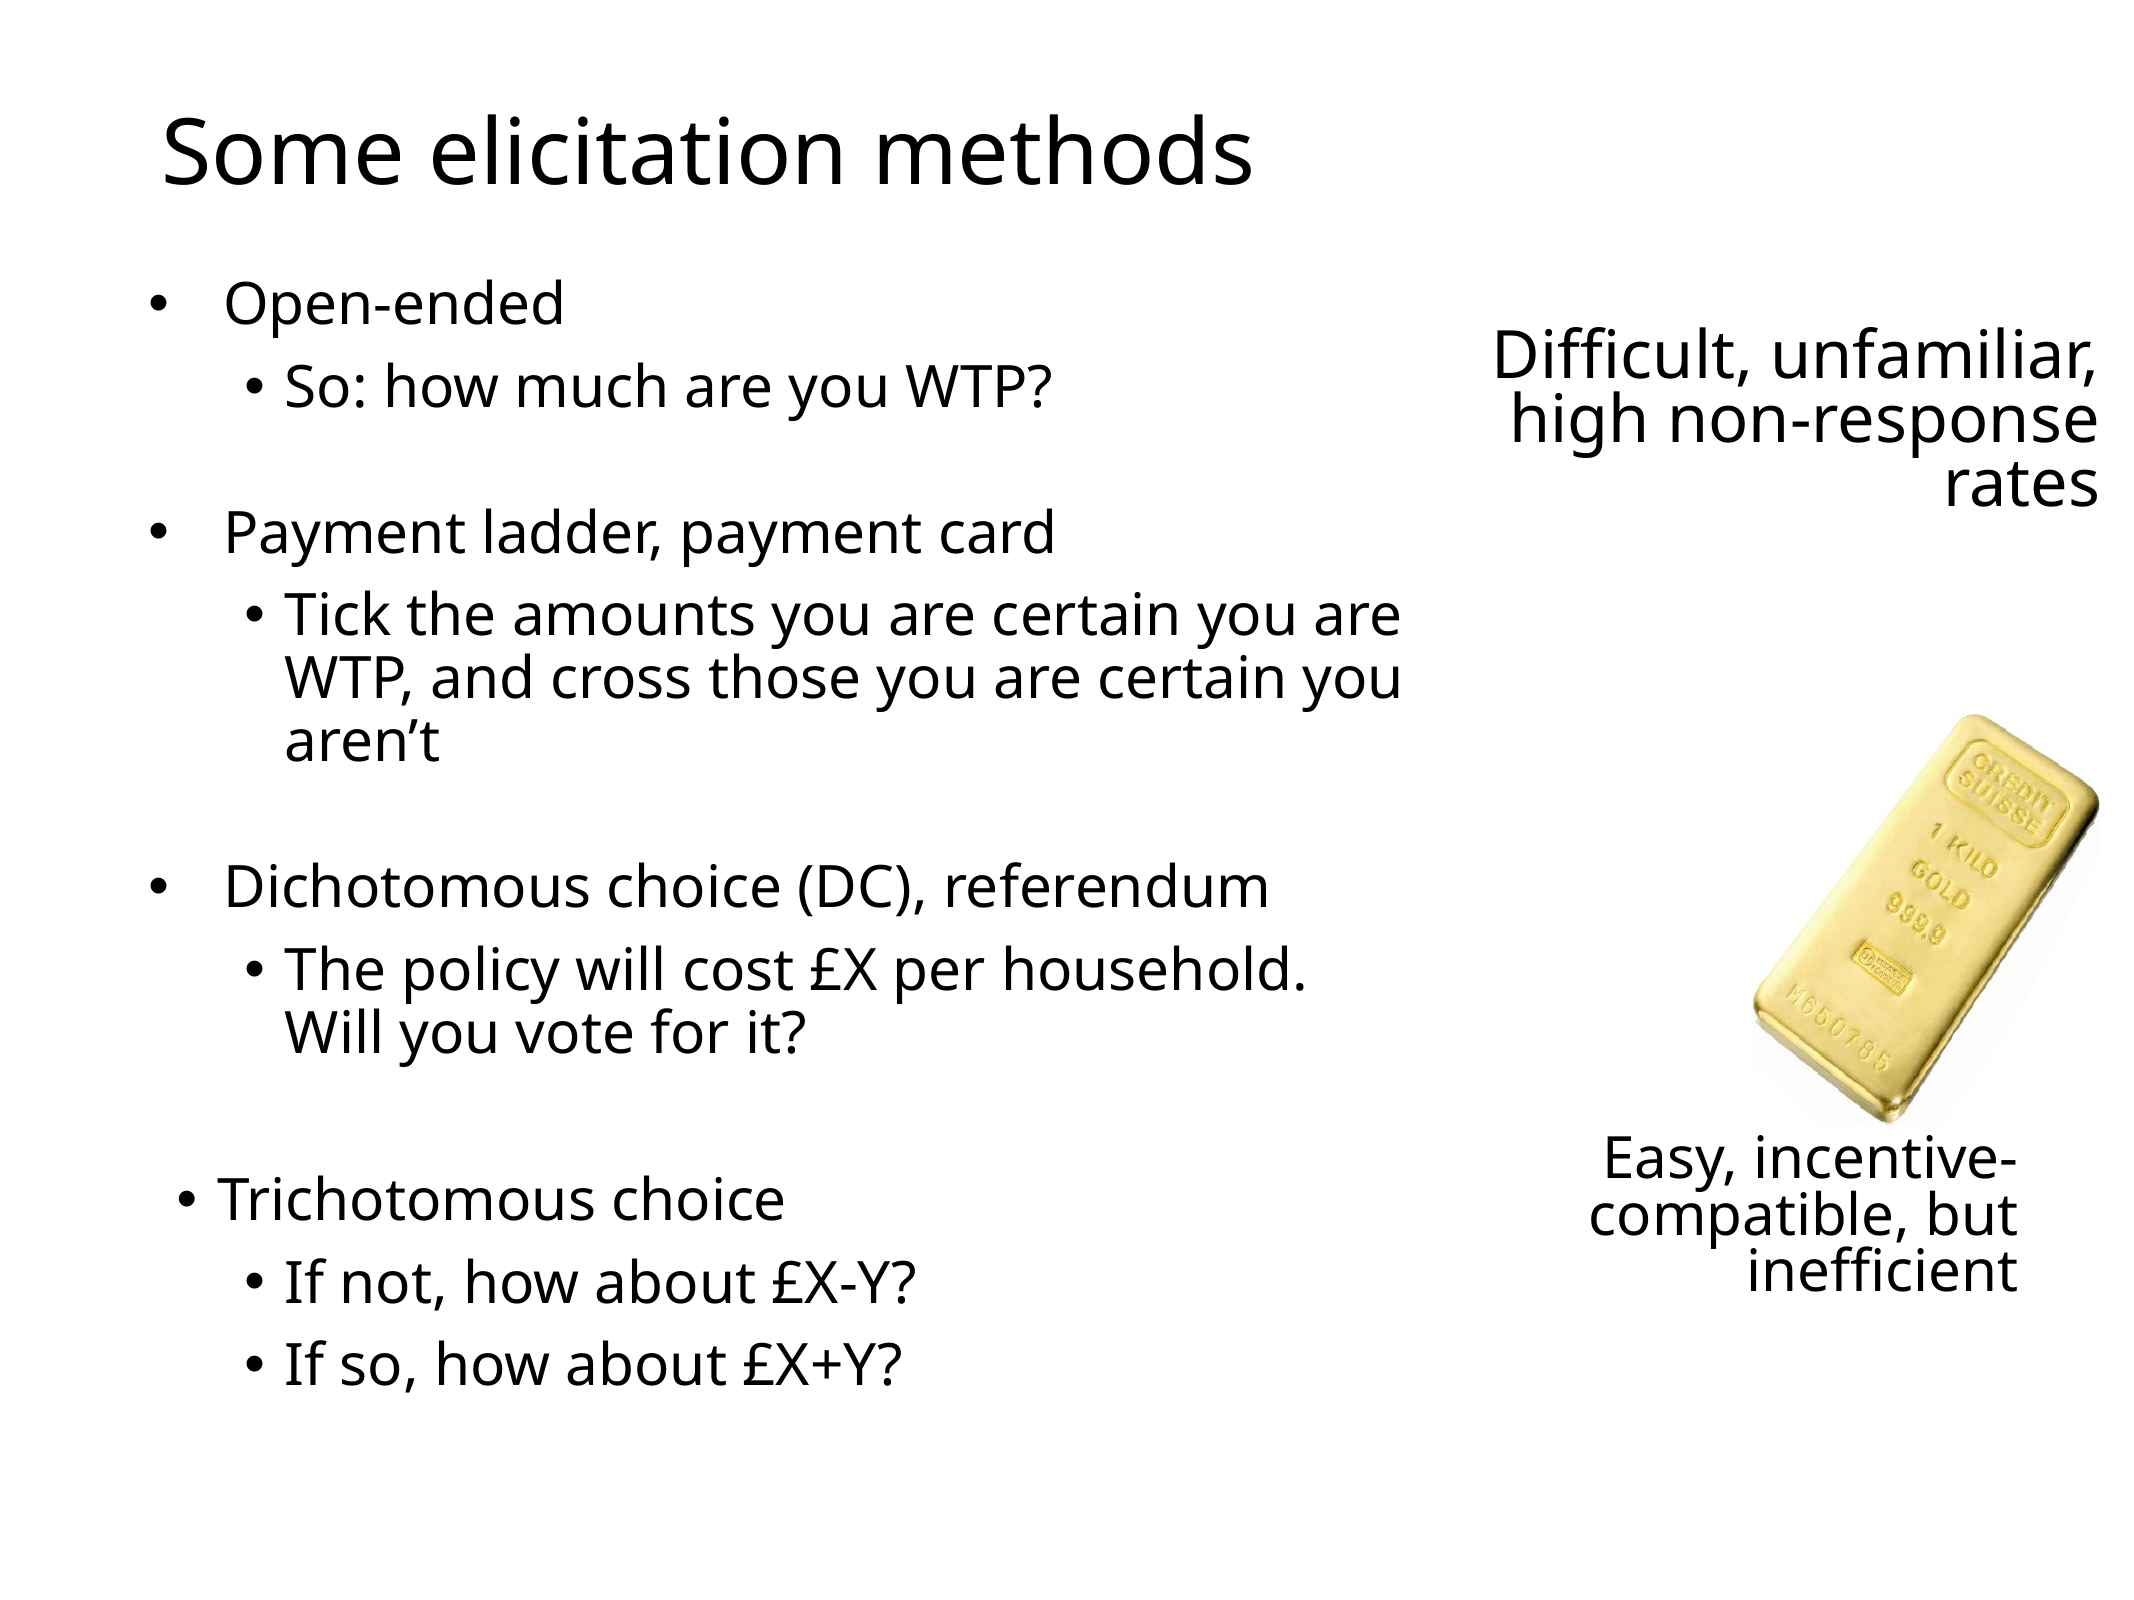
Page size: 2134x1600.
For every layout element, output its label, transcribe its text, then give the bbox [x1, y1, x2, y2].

title Some elicitation methods [146, 0, 1987, 310]
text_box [1484, 713, 2100, 1313]
list Open-ended So: how much are you WTP? Payment ladder, payment card Tick the amounts you are certain you are WTP, and cross those you are certain you aren’t Dichotomous choice (DC), referendum The policy will cost £X per household. Will you vote for it? Trichotomous choice If not, how about £X-Y? If so, how about £X+Y? [133, 266, 1525, 1467]
text_box Difficult, unfamiliar, high non-response rates [1402, 319, 2109, 528]
